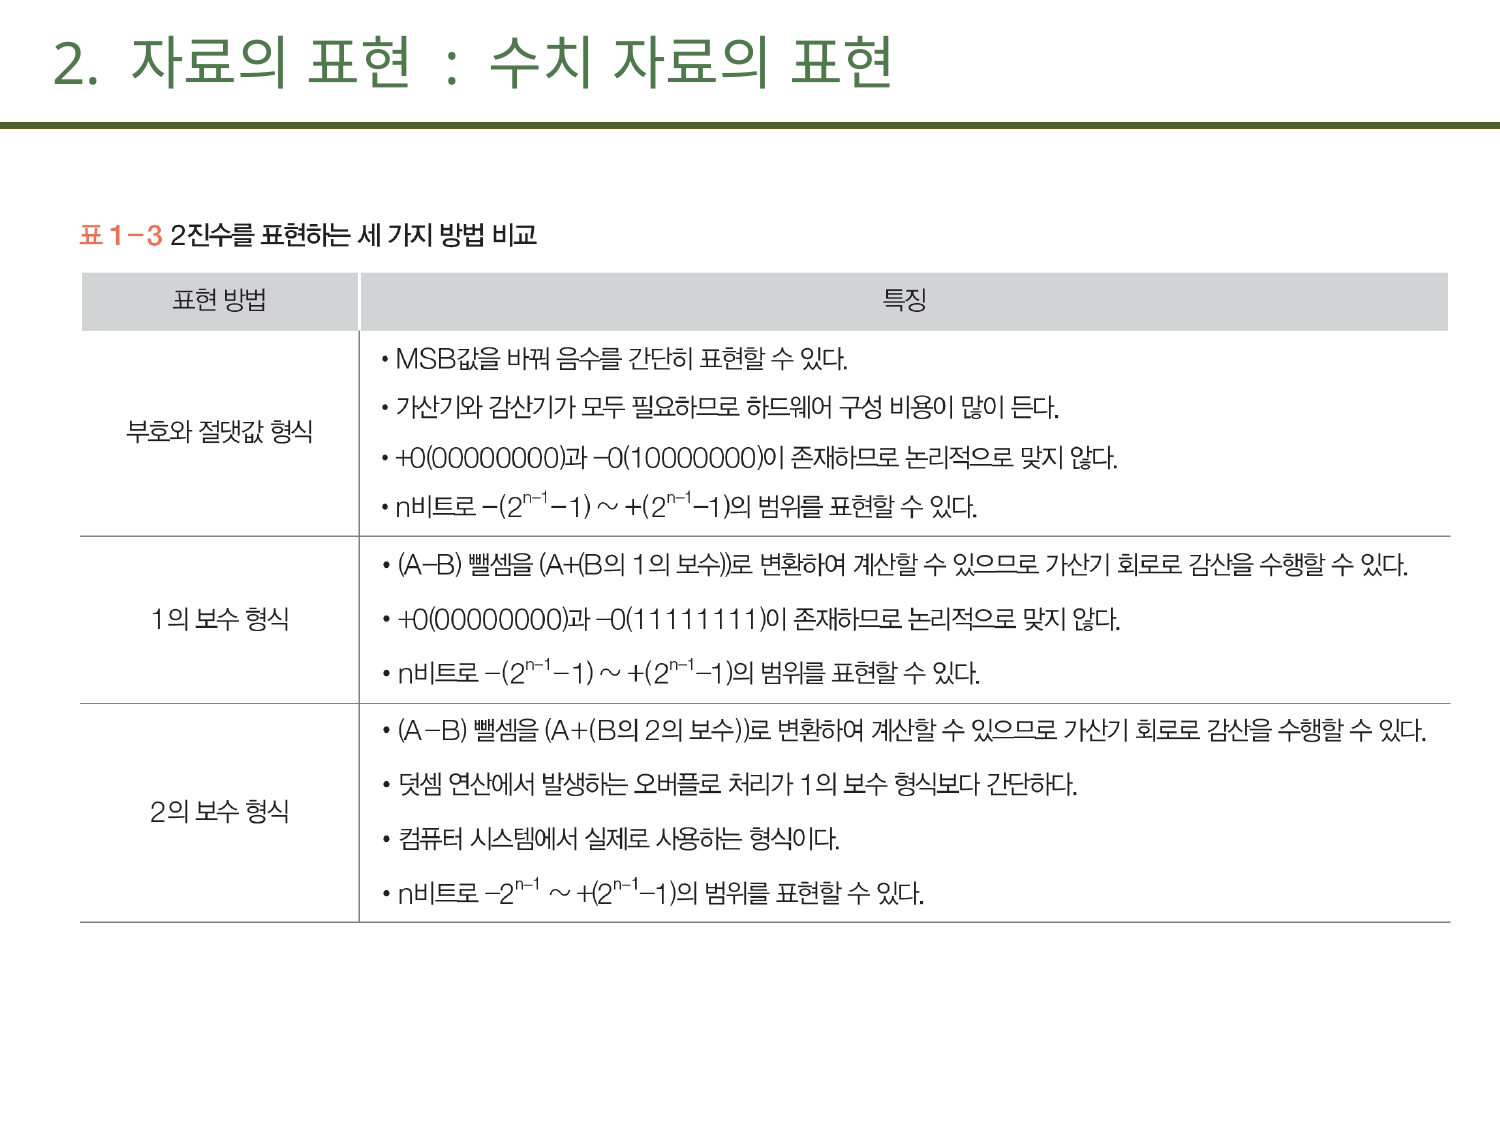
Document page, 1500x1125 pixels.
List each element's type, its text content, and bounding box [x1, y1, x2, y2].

picture [67, 207, 1465, 941]
title 2. 자료의 표현 : 수치 자료의 표현 [37, 13, 1278, 109]
